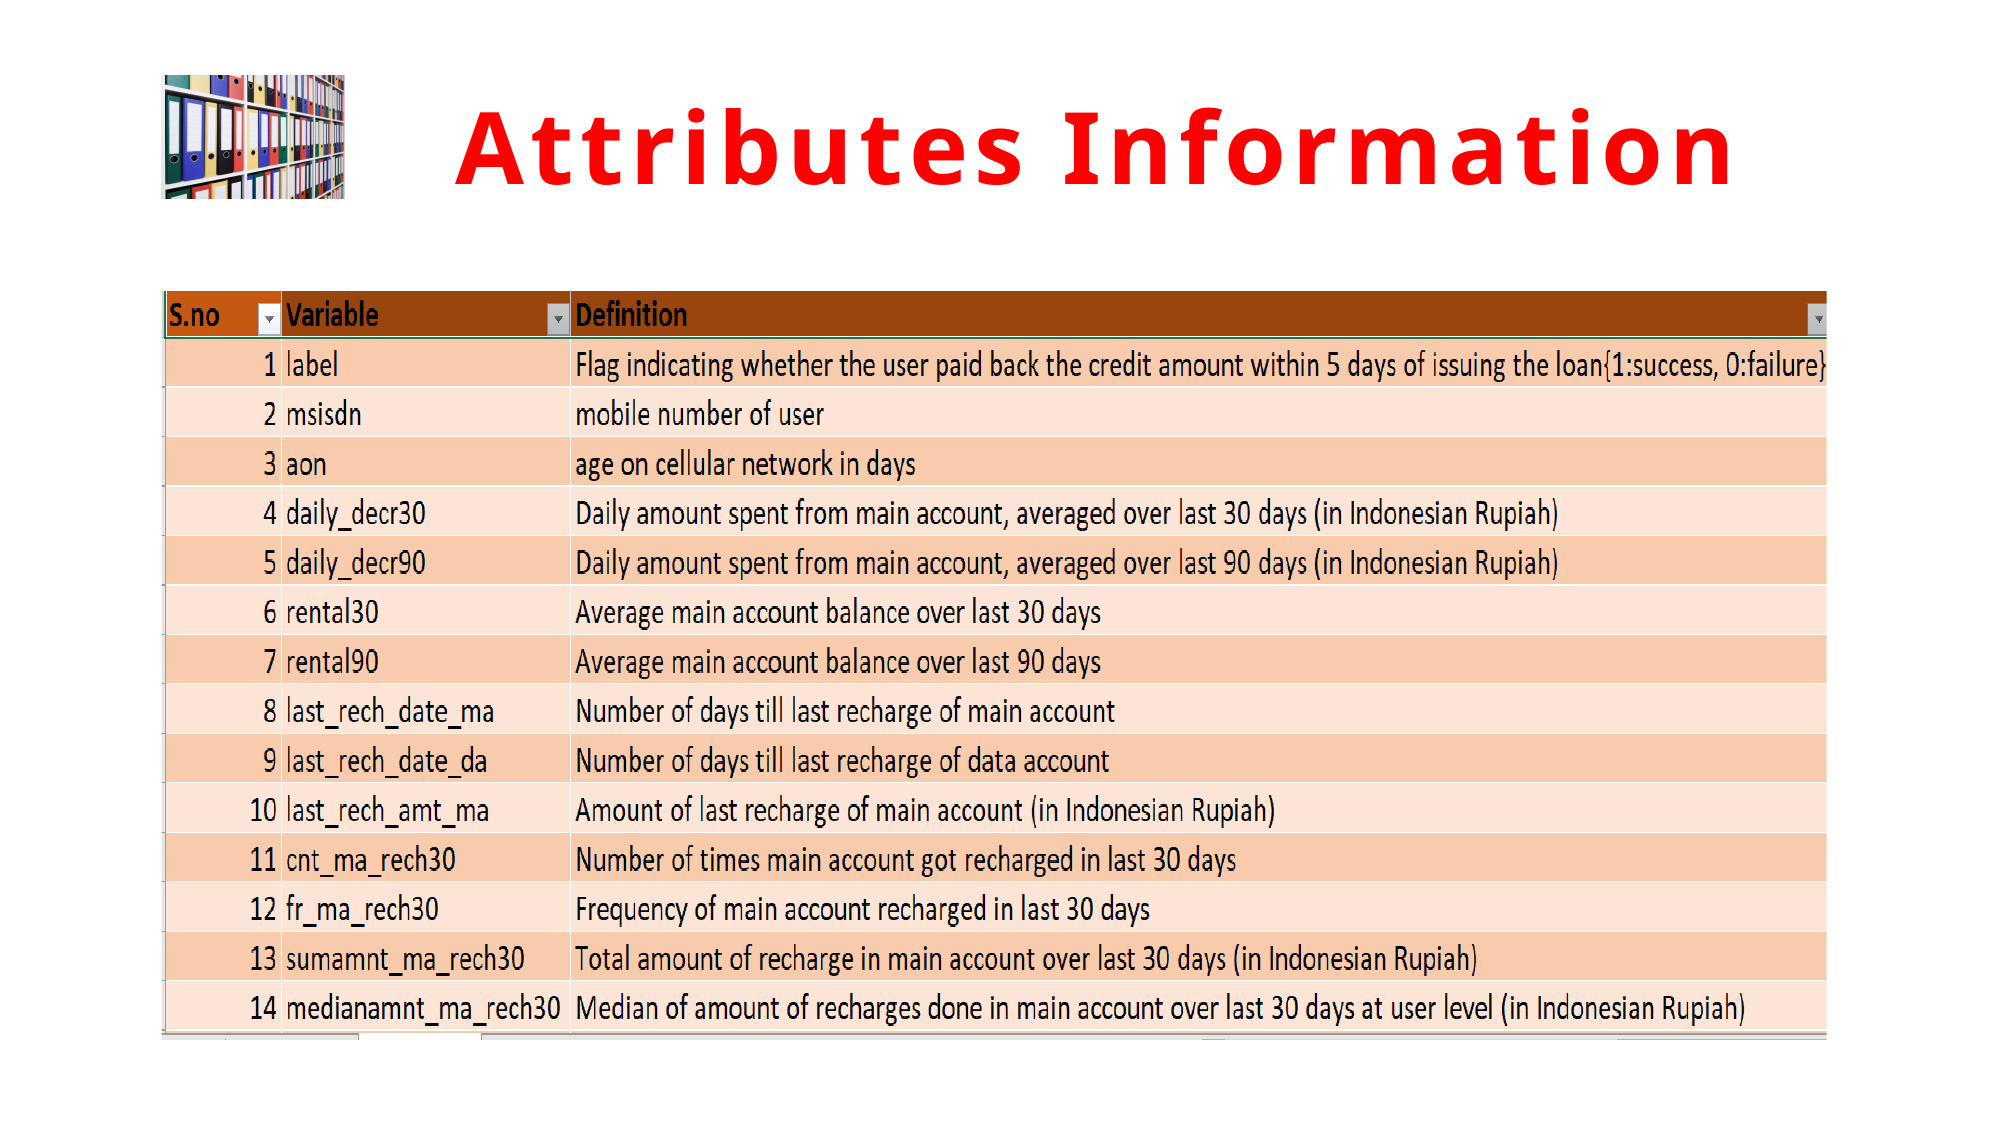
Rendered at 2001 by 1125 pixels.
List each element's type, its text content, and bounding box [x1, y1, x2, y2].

picture [161, 75, 345, 199]
title Attributes Information [366, 59, 1827, 246]
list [161, 291, 1827, 1040]
